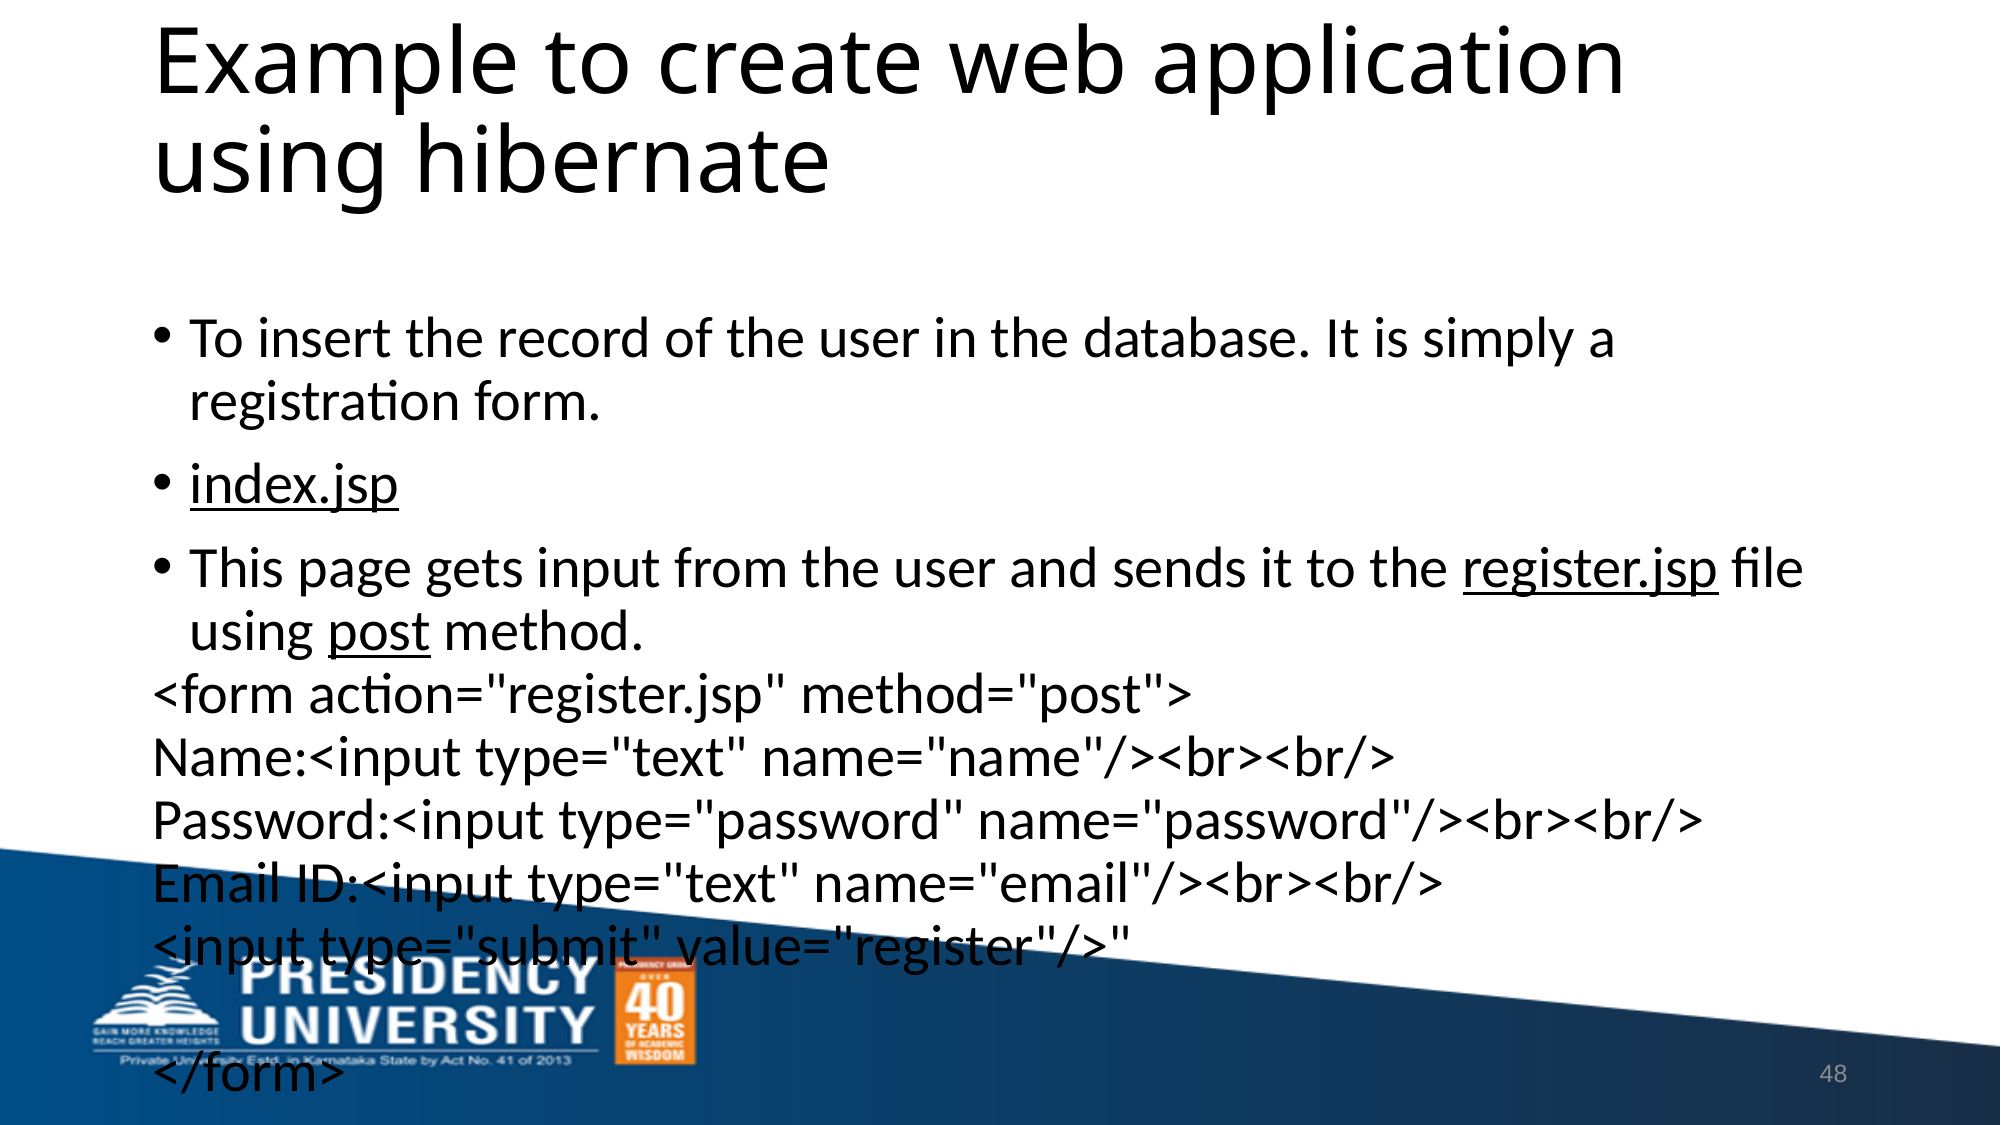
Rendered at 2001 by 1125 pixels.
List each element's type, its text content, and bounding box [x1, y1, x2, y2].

picture [0, 845, 2000, 1125]
list To insert the record of the user in the database. It is simply a registration form. index.jsp This page gets input from the user and sends it to the register.jsp file using post method. <form action="register.jsp" method="post"> Name:<input type="text" name="name"/><br><br/> Password:<input type="password" name="password"/><br><br/> Email ID:<input type="text" name="email"/><br><br/> <input type="submit" value="register"/>" </form> [137, 299, 1863, 1014]
title Example to create web application using hibernate [137, 59, 1863, 278]
slide_number 48 [1412, 1042, 1863, 1103]
